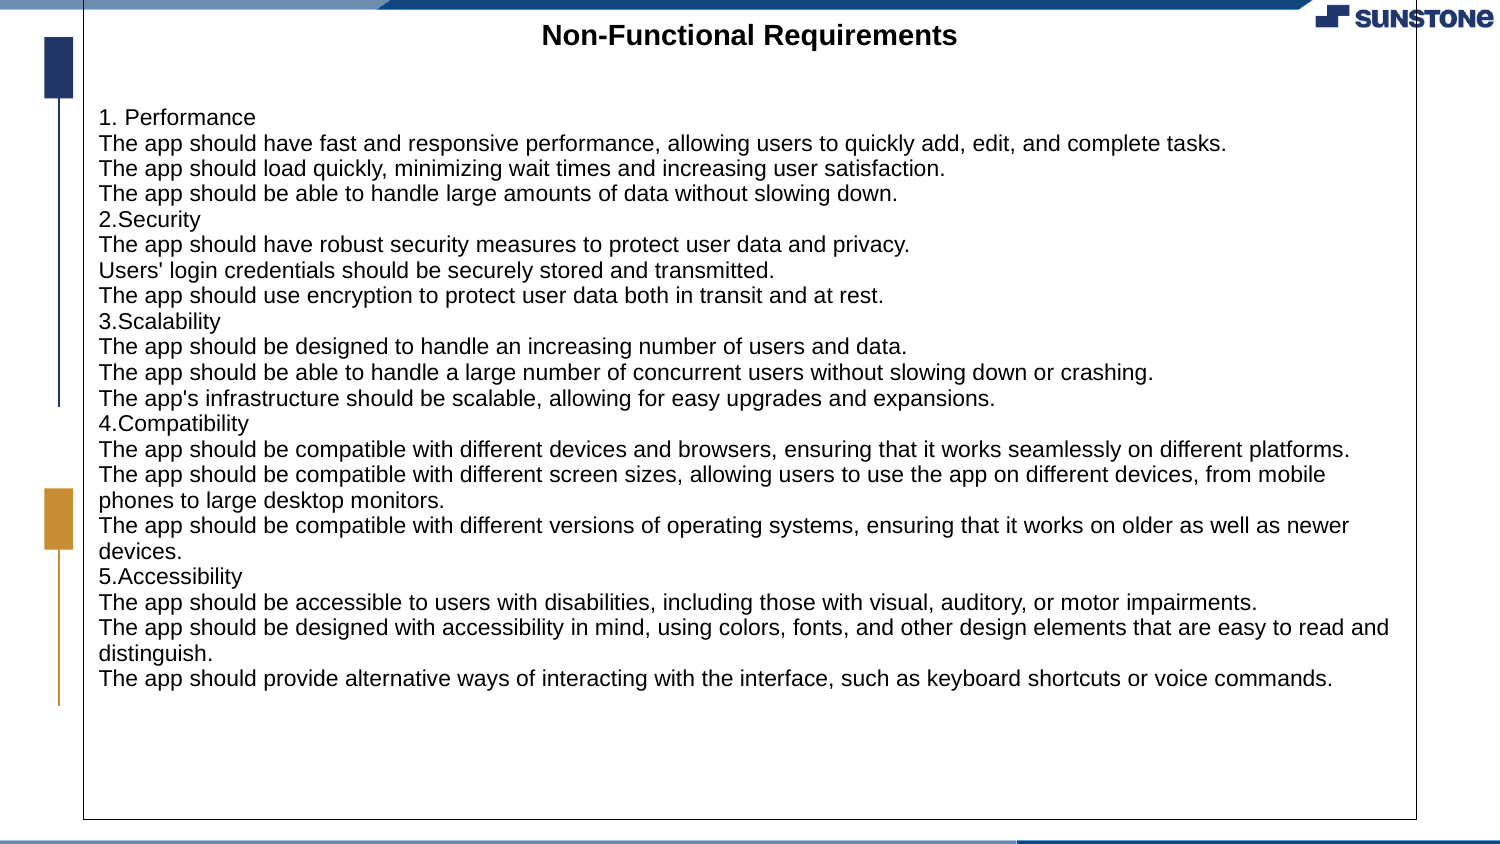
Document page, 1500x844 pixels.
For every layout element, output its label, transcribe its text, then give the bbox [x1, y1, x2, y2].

table_header Non-Functional Requirements 1. Performance The app should have fast and responsive performance, allowing users to quickly add, edit, and complete tasks. The app should load quickly, minimizing wait times and increasing user satisfaction. The app should be able to handle large amounts of data without slowing down. 2.Security The app should have robust security measures to protect user data and privacy. Users' login credentials should be securely stored and transmitted. The app should use encryption to protect user data both in transit and at rest. 3.Scalability The app should be designed to handle an increasing number of users and data. The app should be able to handle a large number of concurrent users without slowing down or crashing. The app's infrastructure should be scalable, allowing for easy upgrades and expansions. 4.Compatibility The app should be compatible with different devices and browsers, ensuring that it works seamlessly on different platforms. The app should be compatible with different screen sizes, allowing users to use the app on different devices, from mobile phones to large desktop monitors. The app should be compatible with different versions of operating systems, ensuring that it works on older as well as newer devices. 5.Accessibility The app should be accessible to users with disabilities, including those with visual, auditory, or motor impairments. The app should be designed with accessibility in mind, using colors, fonts, and other design elements that are easy to read and distinguish. The app should provide alternative ways of interacting with the interface, such as keyboard shortcuts or voice commands. [84, 0, 1416, 819]
picture [0, 0, 1500, 844]
